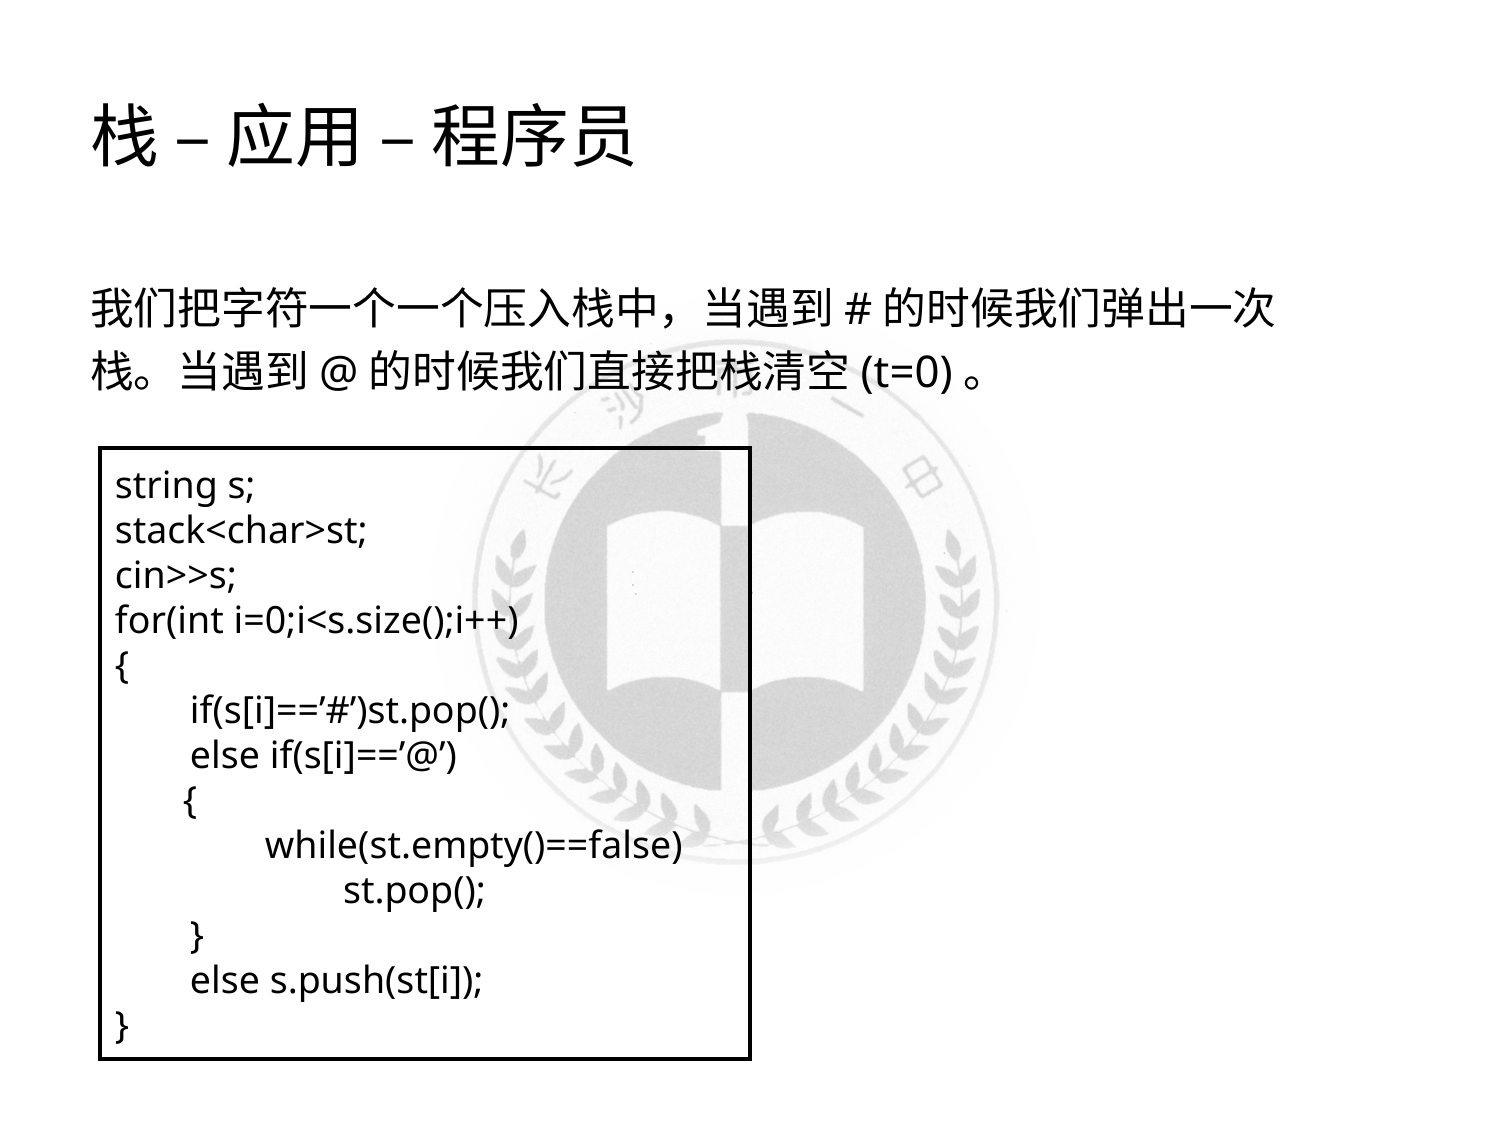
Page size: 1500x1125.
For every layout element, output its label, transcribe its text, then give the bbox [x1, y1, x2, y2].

list 我们把字符一个一个压入栈中，当遇到#的时候我们弹出一次栈。当遇到@的时候我们直接把栈清空(t=0)。 [75, 262, 1300, 1062]
text_box string s; stack<char>st; cin>>s; for(int i=0;i<s.size();i++) { if(s[i]==’#’)st.pop(); else if(s[i]==’@’) { while(st.empty()==false) st.pop(); } else s.push(st[i]); } [99, 447, 751, 1060]
title 栈 – 应用 – 程序员 [75, 45, 1447, 233]
